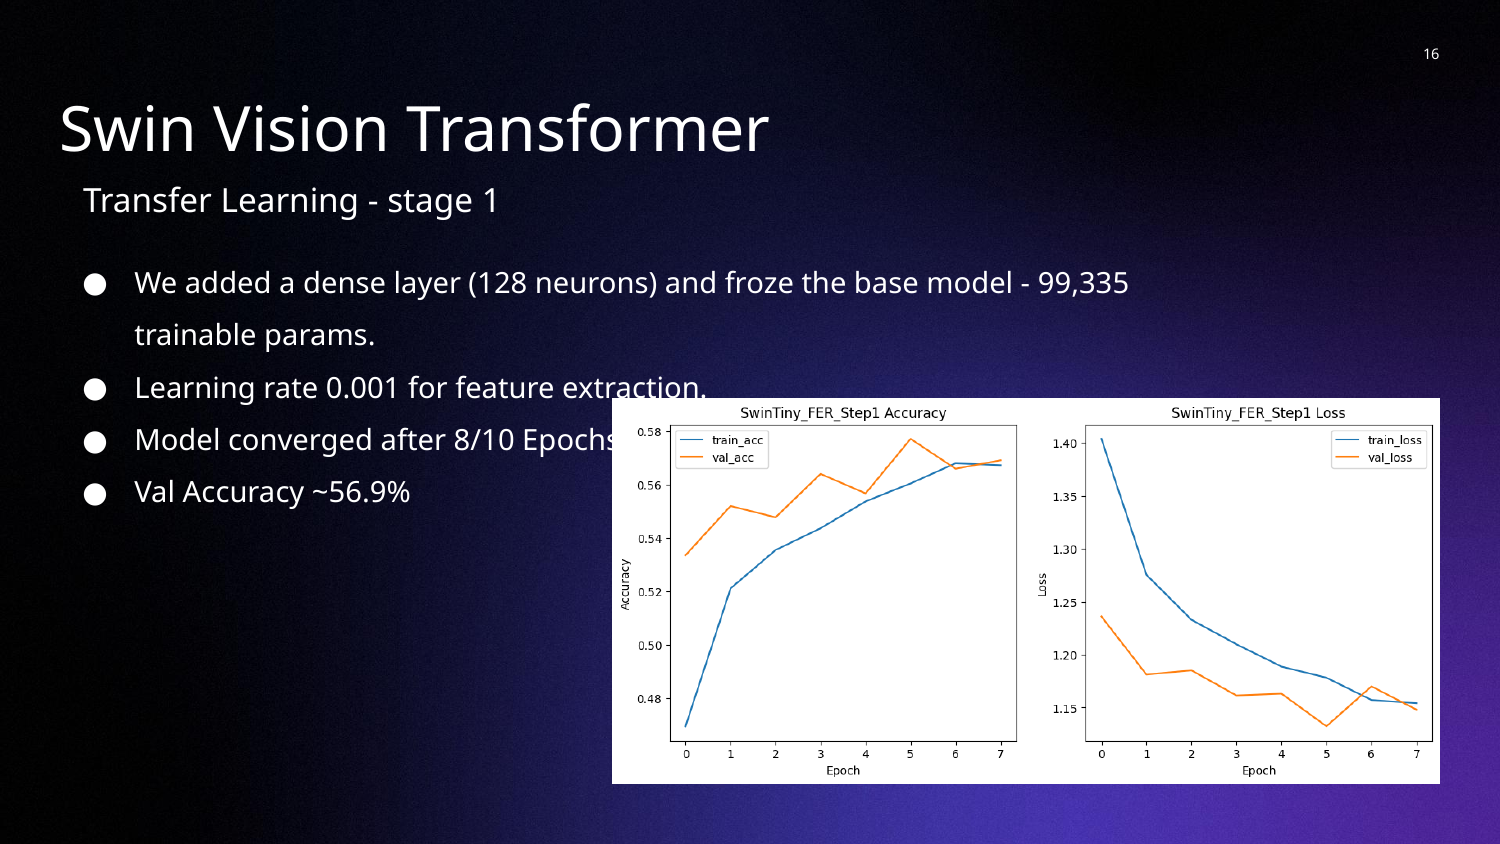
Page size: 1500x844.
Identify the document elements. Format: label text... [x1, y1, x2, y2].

subtitle Swin Vision Transformer [59, 89, 1082, 246]
picture [0, 0, 1500, 844]
subtitle Transfer Learning - stage 1 [83, 144, 1089, 246]
slide_number ‹#› [1349, 35, 1440, 75]
list We added a dense layer (128 neurons) and froze the base model - 99,335 trainable params. Learning rate 0.001 for feature extraction. Model converged after 8/10 Epochs. Val Accuracy ~56.9% [59, 246, 1160, 616]
